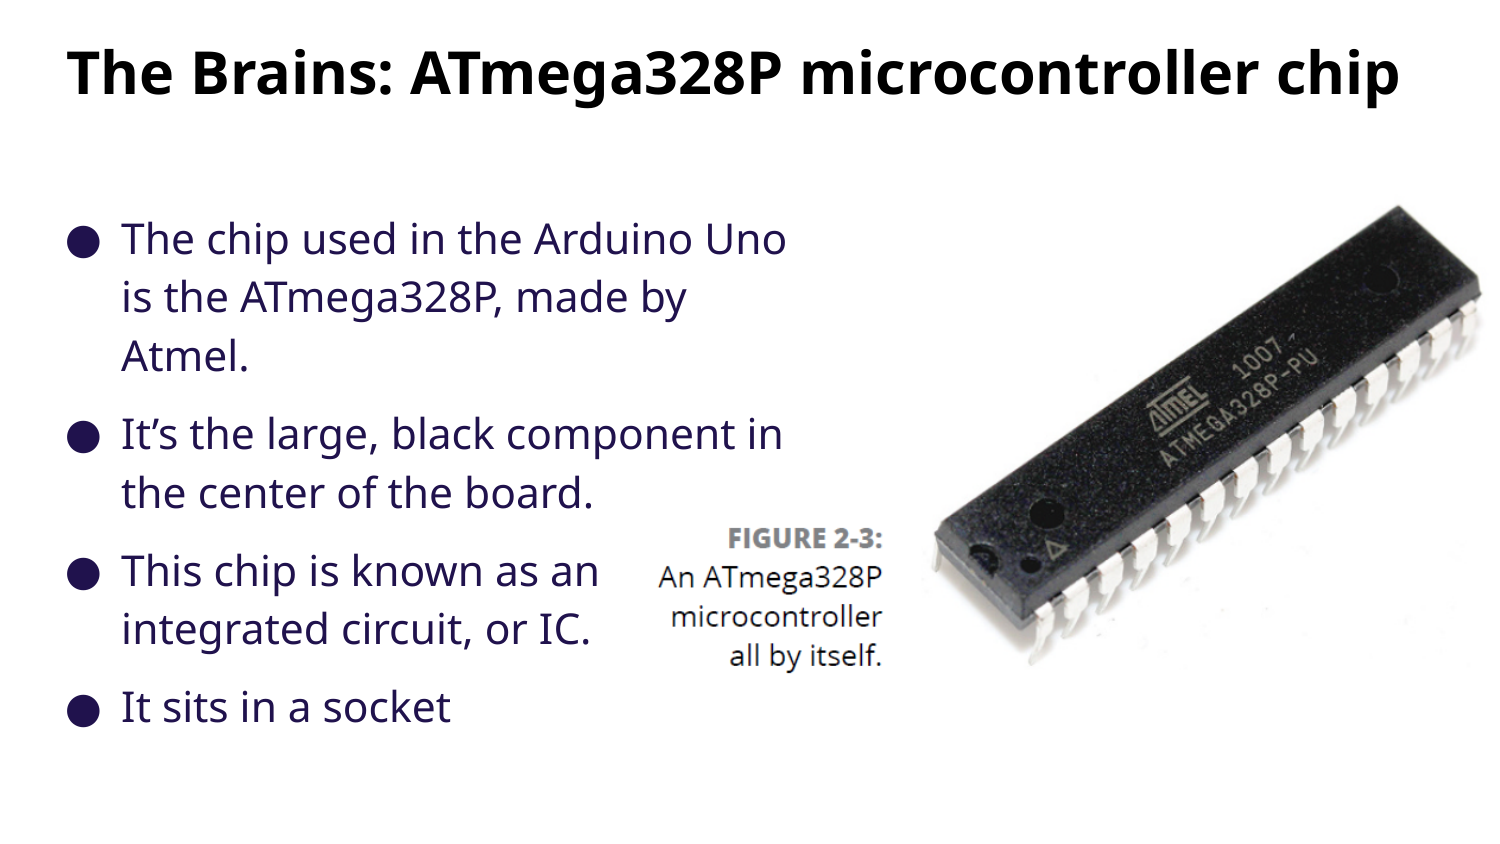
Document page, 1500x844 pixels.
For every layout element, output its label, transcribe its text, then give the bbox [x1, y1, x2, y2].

picture [633, 188, 1500, 711]
title The Brains: ATmega328P microcontroller chip [51, 20, 1449, 123]
list The chip used in the Arduino Uno is the ATmega328P, made by Atmel. It’s the large, black component in the center of the board. This chip is known as an integrated circuit, or IC. It sits in a socket [51, 189, 790, 750]
